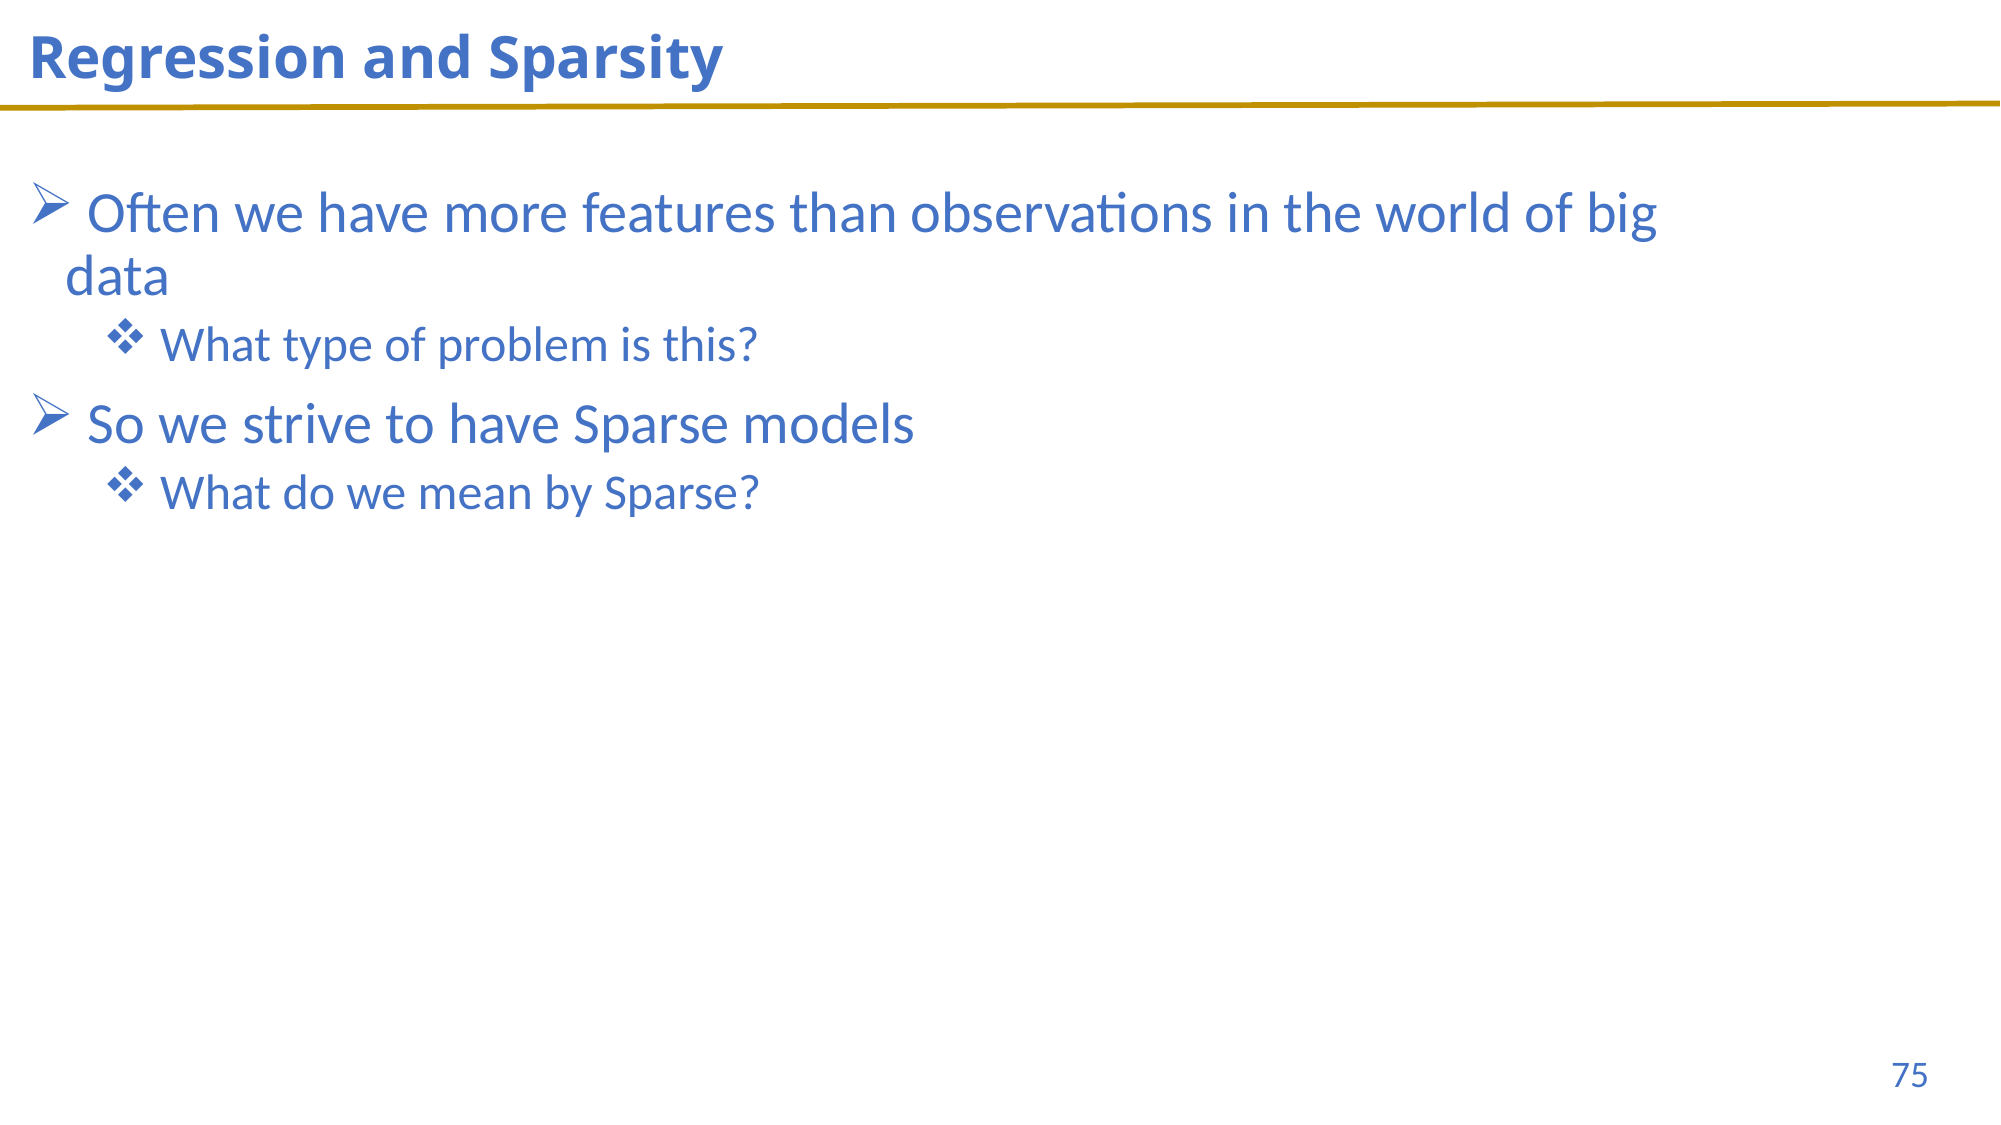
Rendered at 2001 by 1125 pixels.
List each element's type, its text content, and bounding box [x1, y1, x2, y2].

slide_number 75 [1493, 1042, 1944, 1103]
title Regression and Sparsity [13, 0, 1739, 120]
list Often we have more features than observations in the world of big data What type of problem is this? So we strive to have Sparse models What do we mean by Sparse? [13, 175, 1739, 889]
